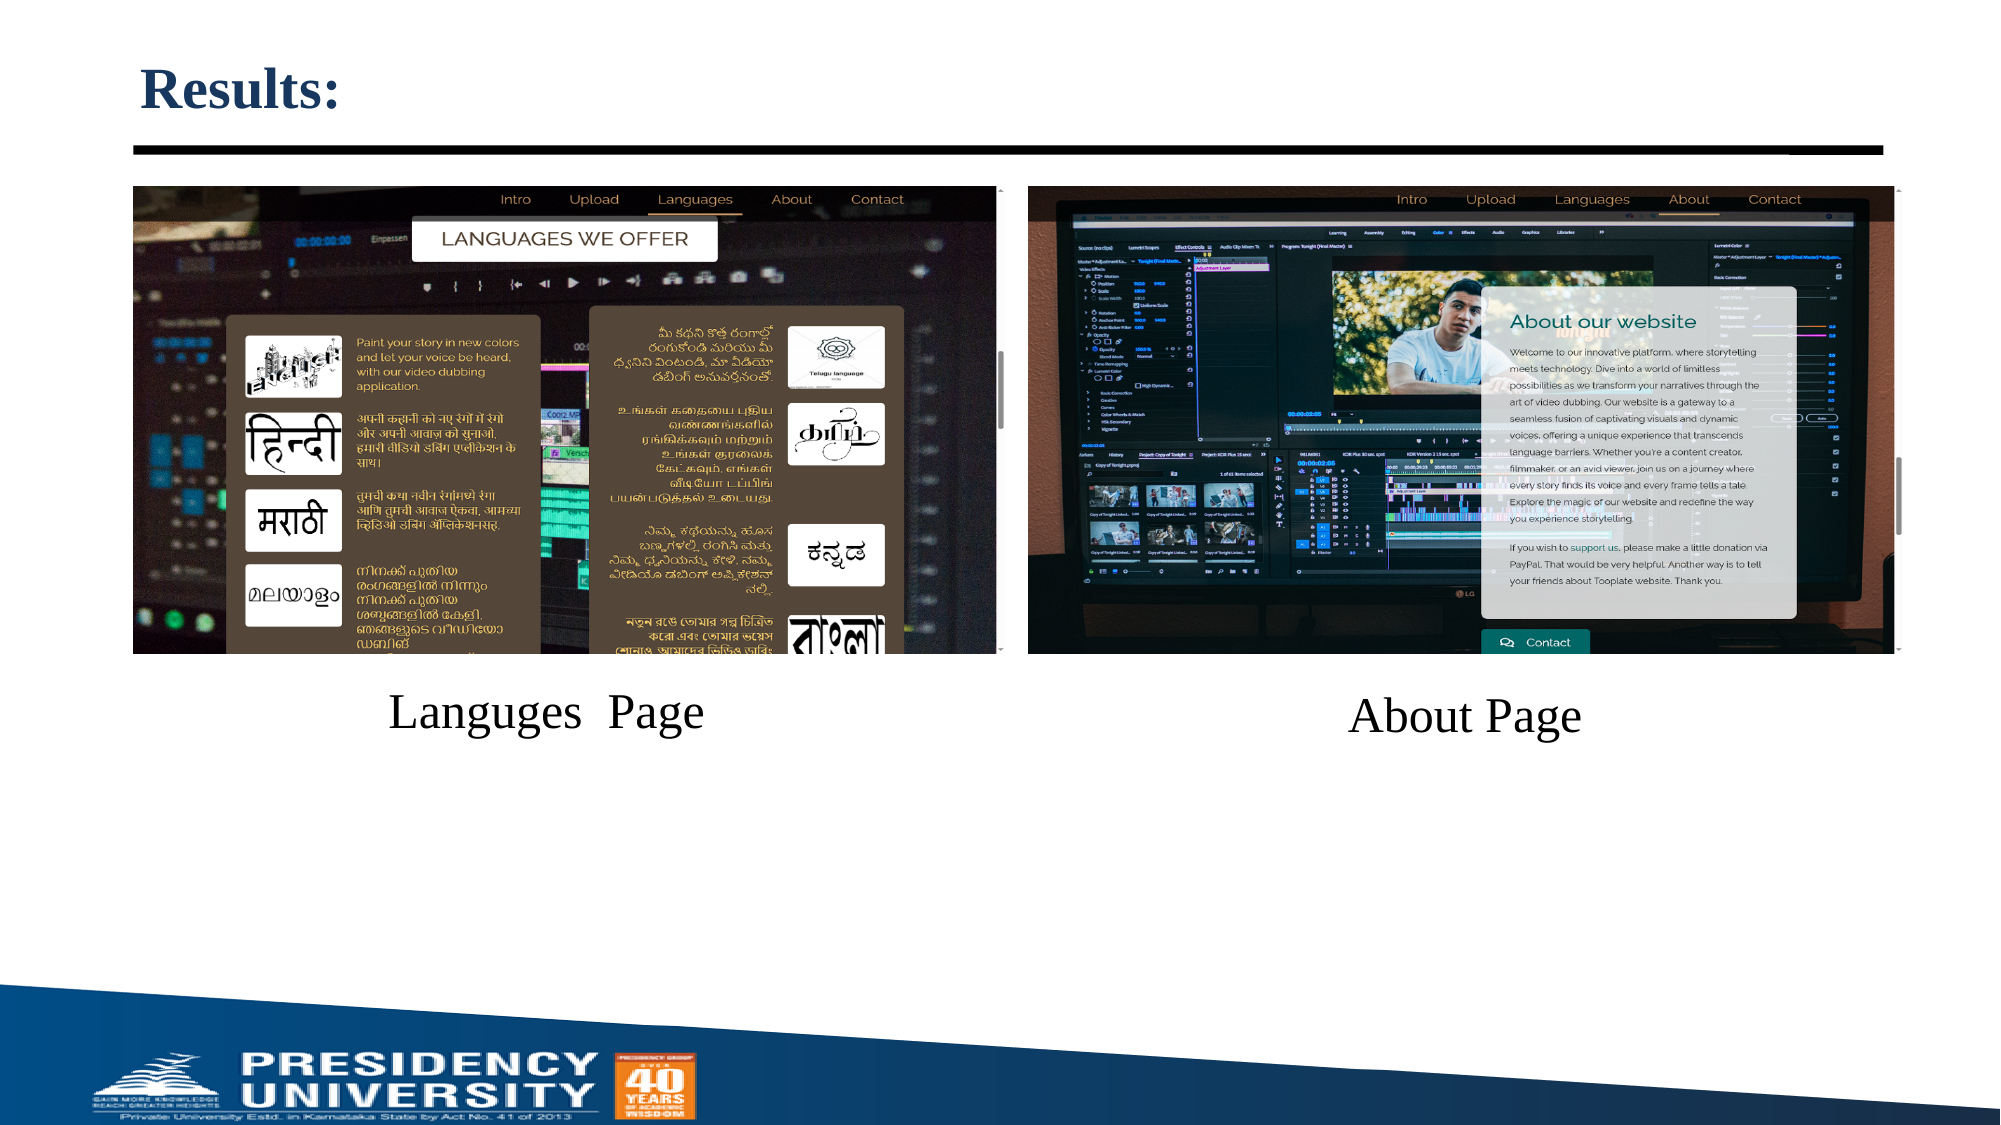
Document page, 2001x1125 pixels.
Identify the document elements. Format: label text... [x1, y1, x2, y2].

text_box About Page [1340, 674, 1592, 750]
picture [0, 982, 2000, 1125]
text_box Languges Page [380, 671, 758, 747]
picture [133, 186, 1006, 654]
title Results: [132, 44, 1884, 126]
picture [1028, 186, 1903, 654]
